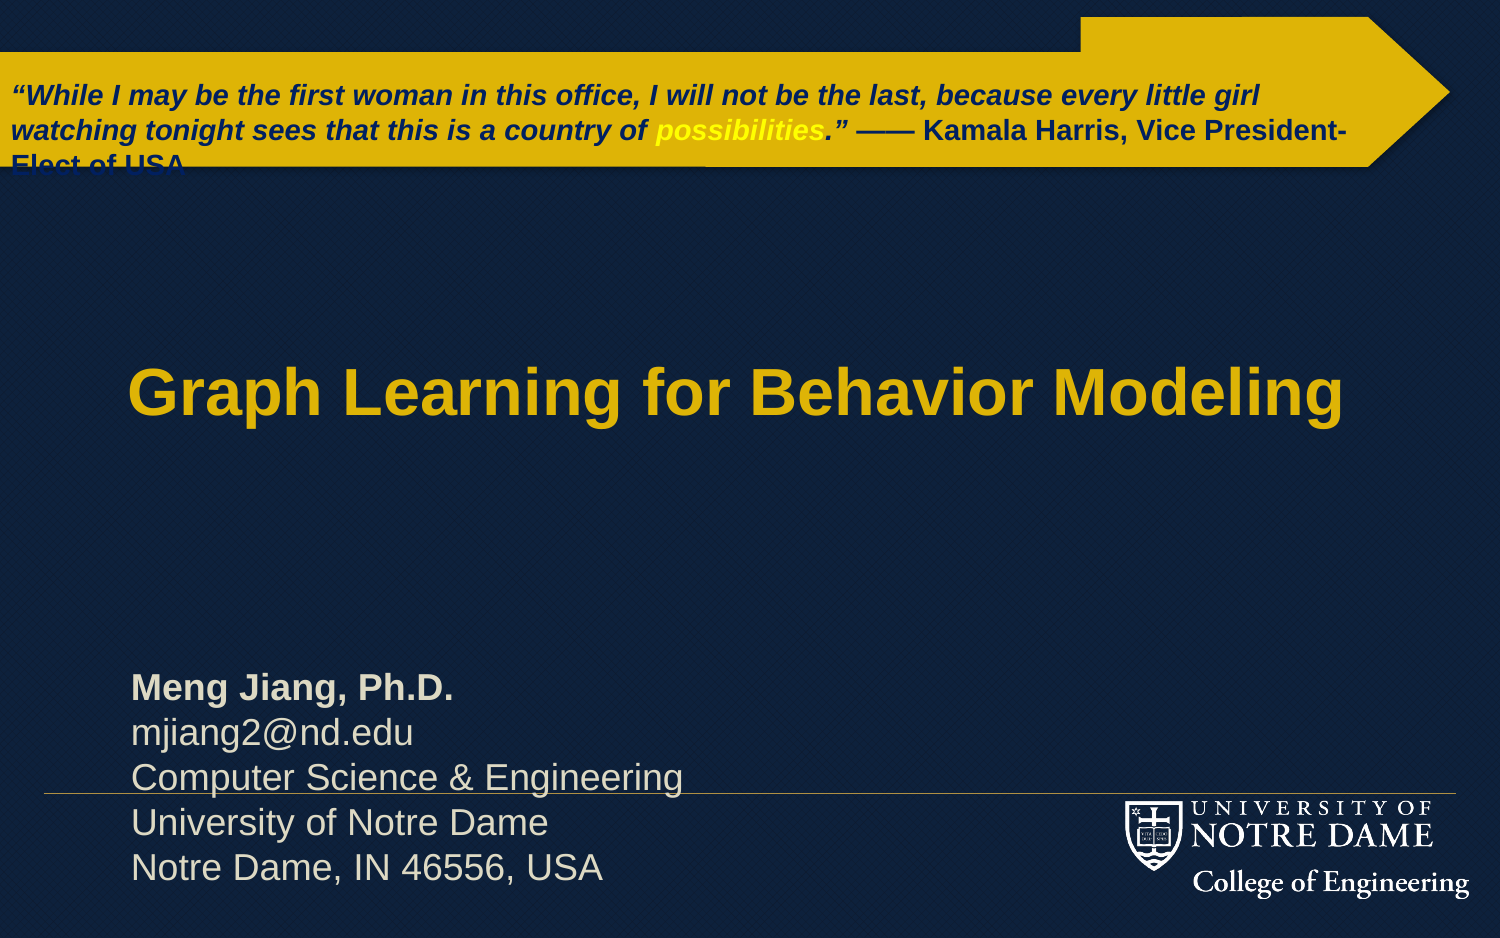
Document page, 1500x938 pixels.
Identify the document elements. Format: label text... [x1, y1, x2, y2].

picture [1124, 800, 1469, 899]
text_box Meng Jiang, Ph.D. mjiang2@nd.edu Computer Science & Engineering University of Notre Dame Notre Dame, IN 46556, USA [115, 655, 699, 896]
text_box “While I may be the first woman in this office, I will not be the last, because every little girl watching tonight sees that this is a country of possibilities.” —— Kamala Harris, Vice President-Elect of USA [0, 68, 1409, 189]
title Graph Learning for Behavior Modeling [112, 291, 1388, 487]
